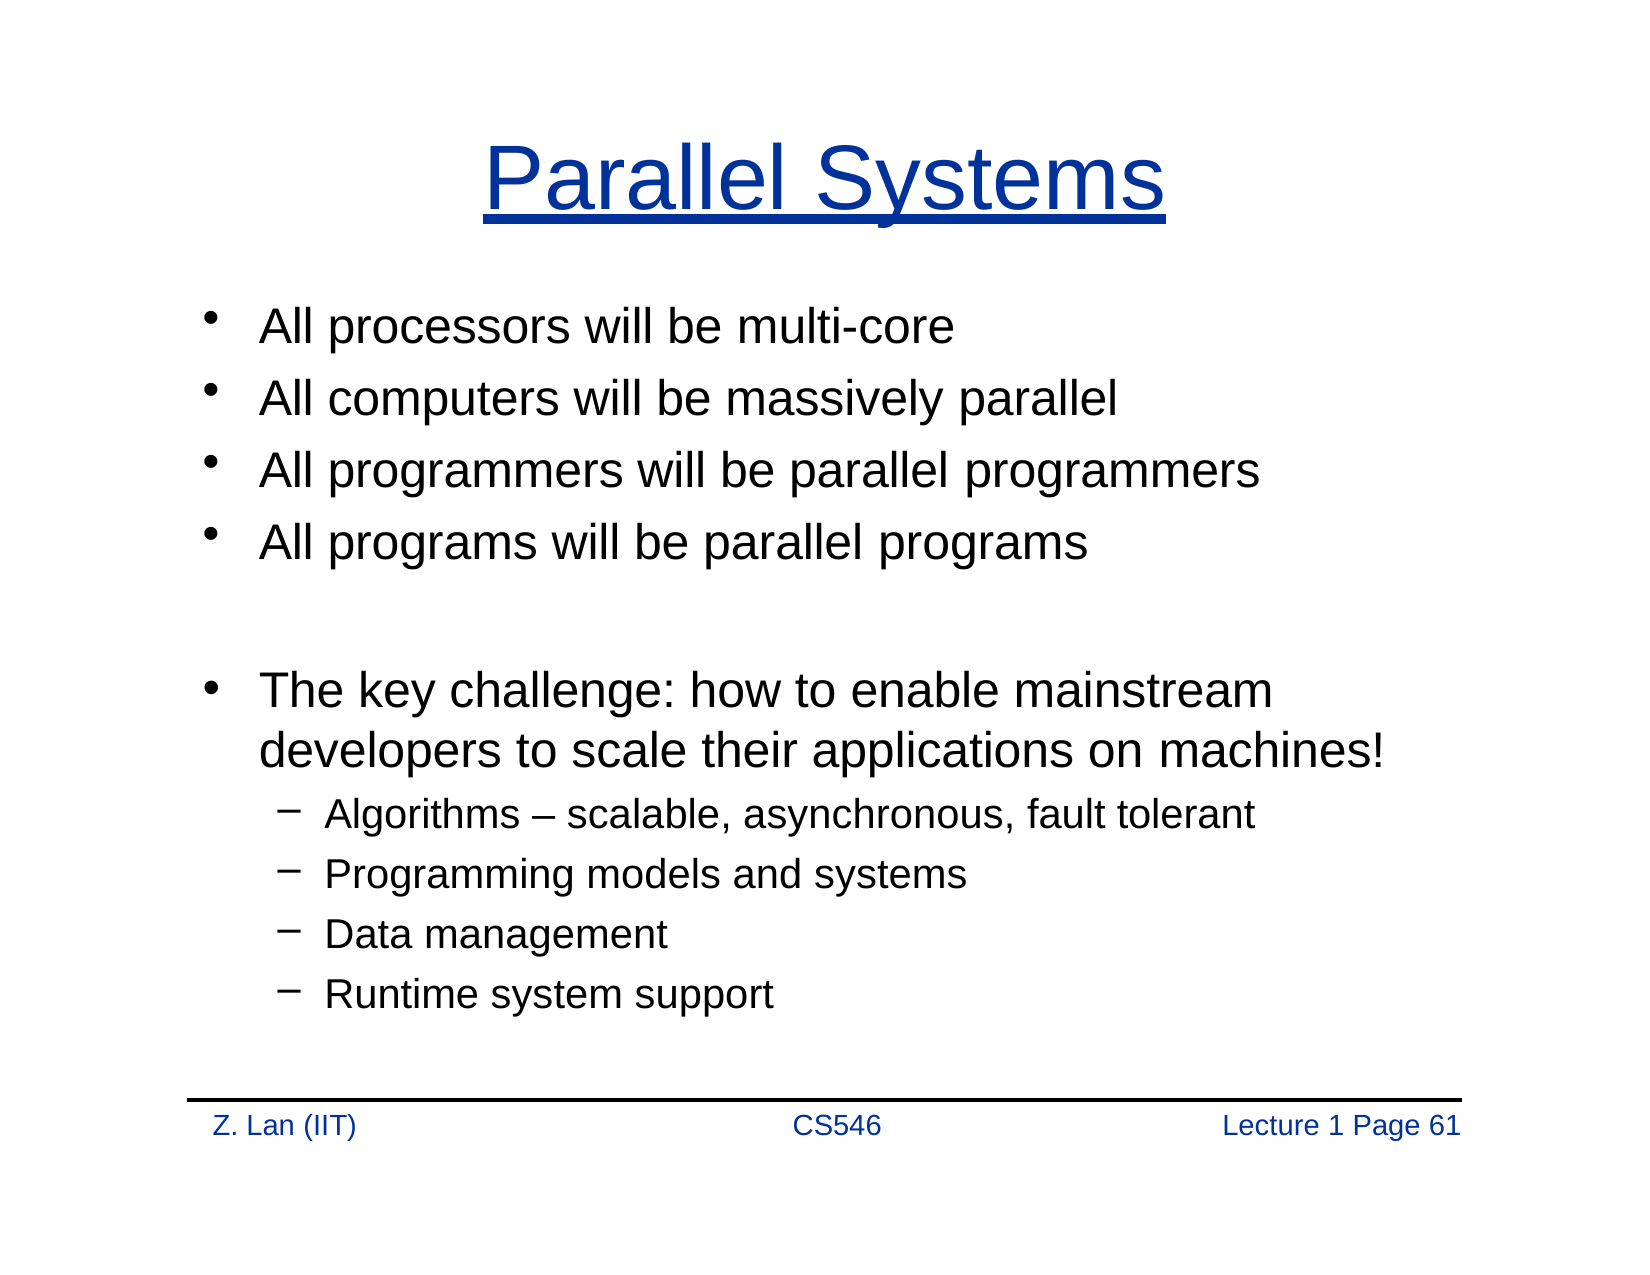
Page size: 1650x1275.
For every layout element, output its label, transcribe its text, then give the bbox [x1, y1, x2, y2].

slide_number Lecture 1 Page 61 [1197, 1110, 1464, 1275]
text_box All processors will be multi-core All computers will be massively parallel All programmers will be parallel programmers All programs will be parallel programs The key challenge: how to enable mainstream developers to scale their applications on machines! Algorithms – scalable, asynchronous, fault tolerant Programming models and systems Data management Runtime system support [200, 293, 1393, 1018]
title Parallel Systems [98, 62, 1552, 331]
slide_number CS546 [790, 1110, 885, 1275]
footer Z. Lan (IIT) [210, 1110, 360, 1275]
